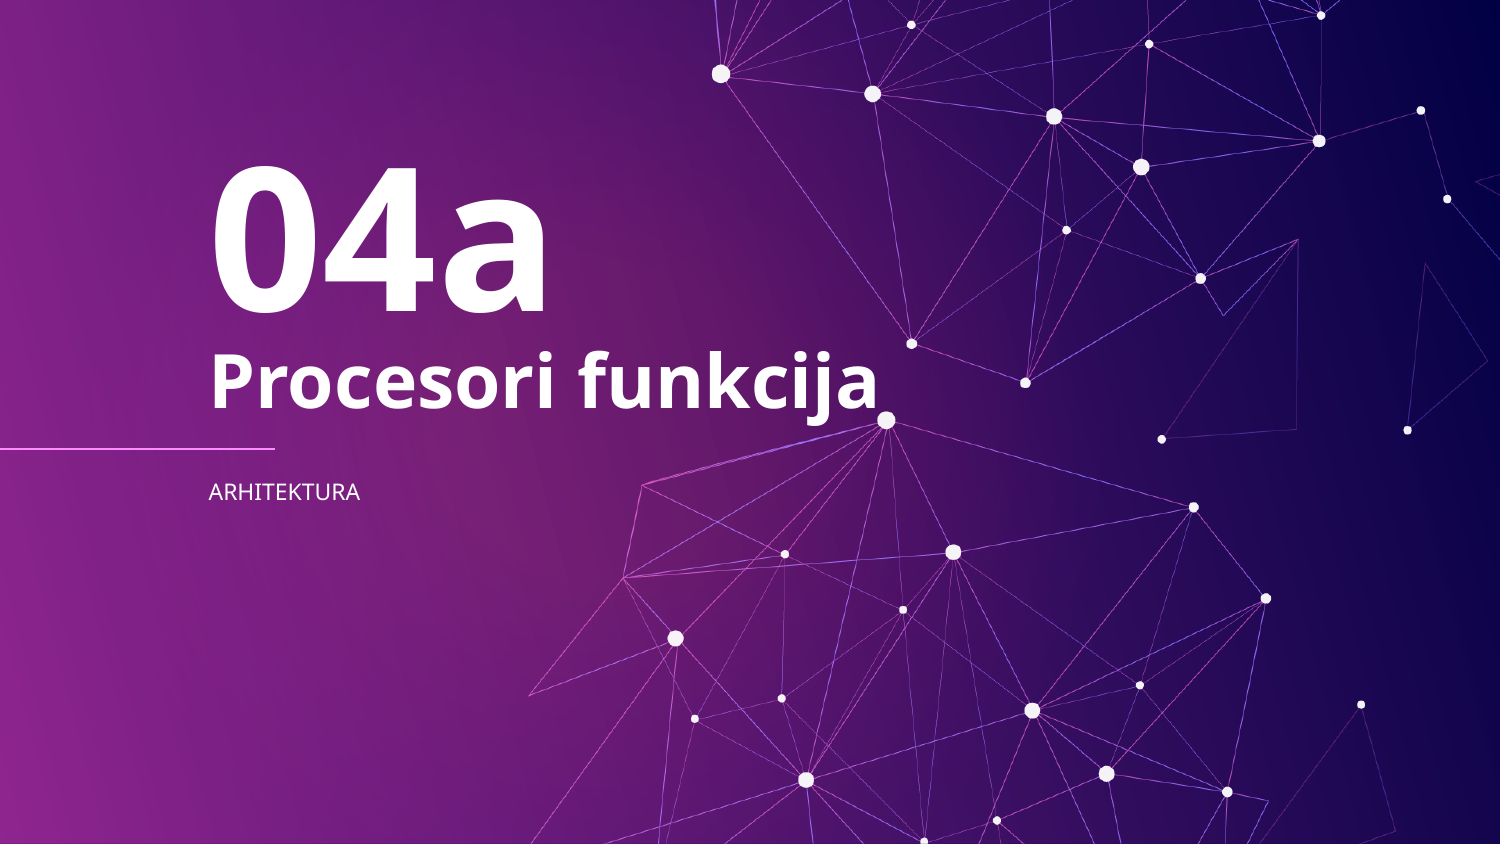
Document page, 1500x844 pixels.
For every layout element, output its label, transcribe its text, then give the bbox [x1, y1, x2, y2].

title 04a [193, 169, 683, 294]
title Procesori funkcija [193, 220, 1046, 537]
subtitle ARHITEKTURA [193, 462, 887, 551]
picture [0, 0, 1500, 844]
